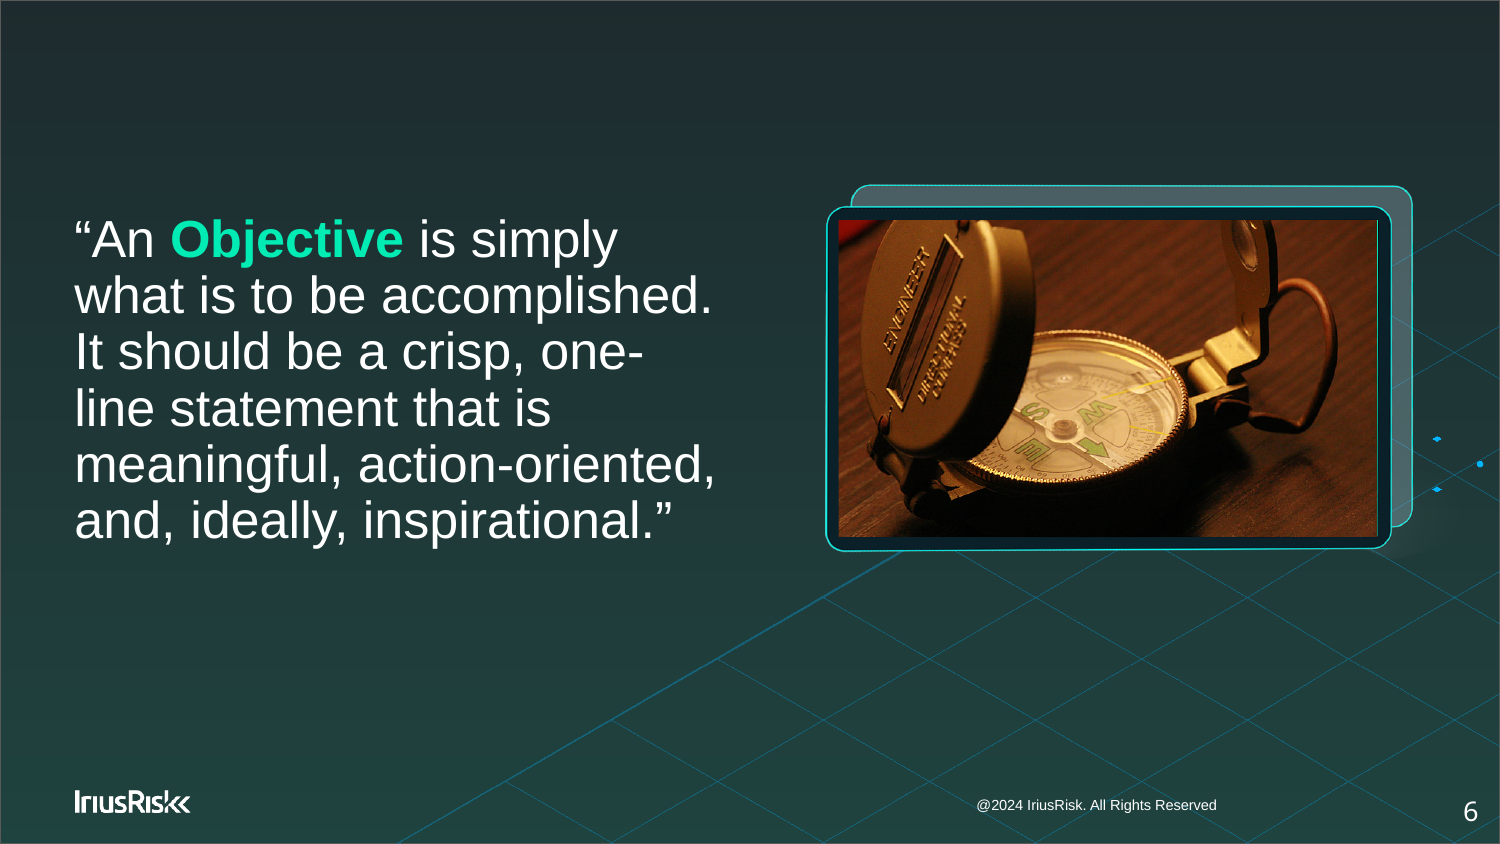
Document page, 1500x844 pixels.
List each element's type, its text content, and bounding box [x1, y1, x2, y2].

picture [217, 183, 1500, 844]
picture [75, 790, 191, 813]
title “An Objective is simply what is to be accomplished. It should be a crisp, one-line statement that is meaningful, action-oriented, and, ideally, inspirational.” [63, 116, 735, 556]
slide_number ‹#› [1403, 779, 1494, 844]
